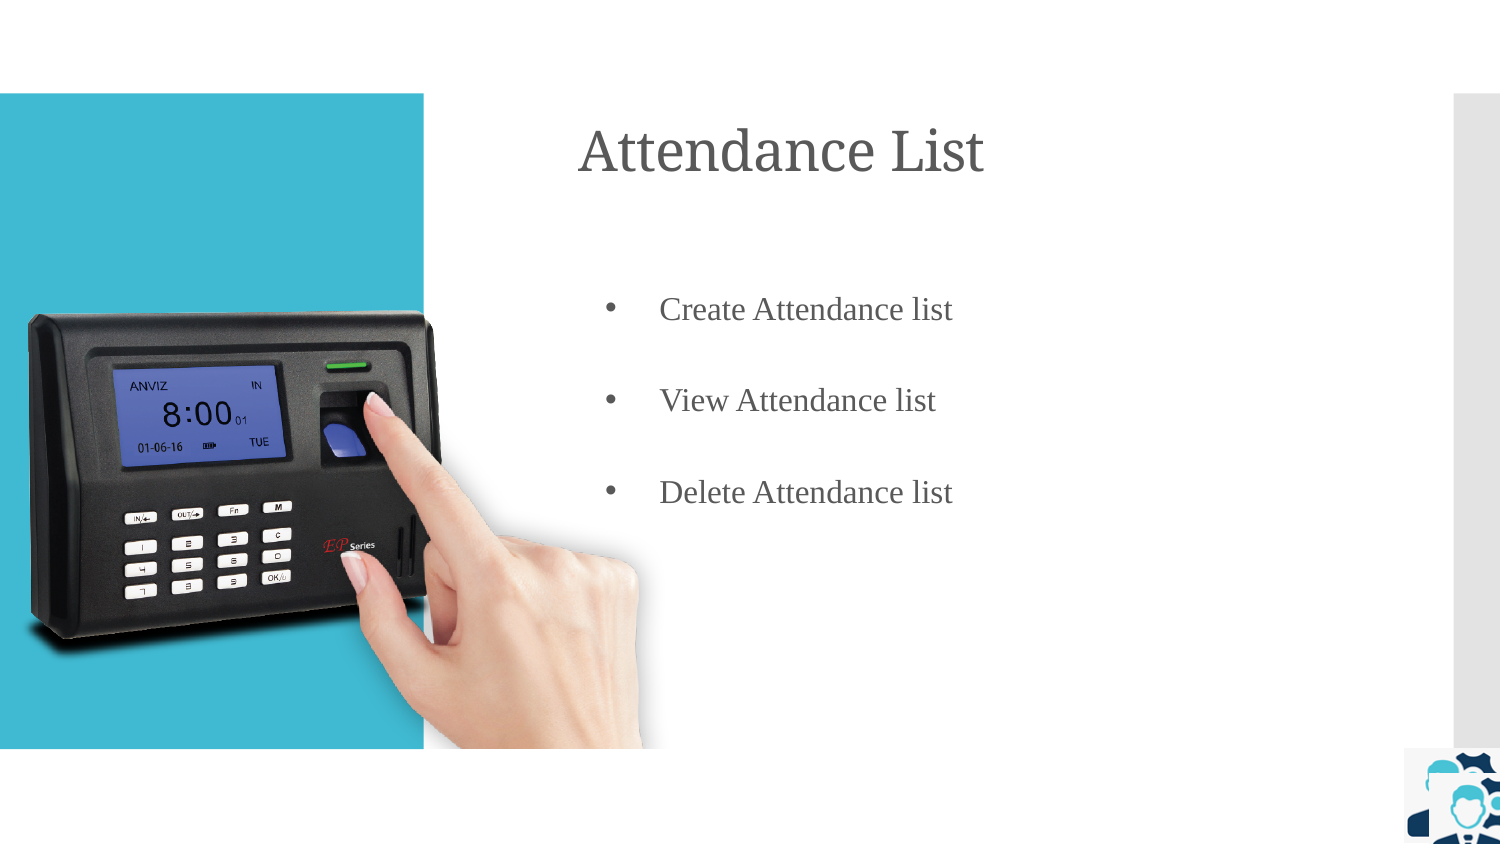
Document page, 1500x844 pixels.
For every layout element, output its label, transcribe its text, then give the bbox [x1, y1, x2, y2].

picture [0, 298, 1067, 750]
title Attendance List [263, 100, 1301, 195]
picture [1404, 748, 1500, 844]
text_box Create Attendance list View Attendance list Delete Attendance list [569, 265, 1500, 526]
